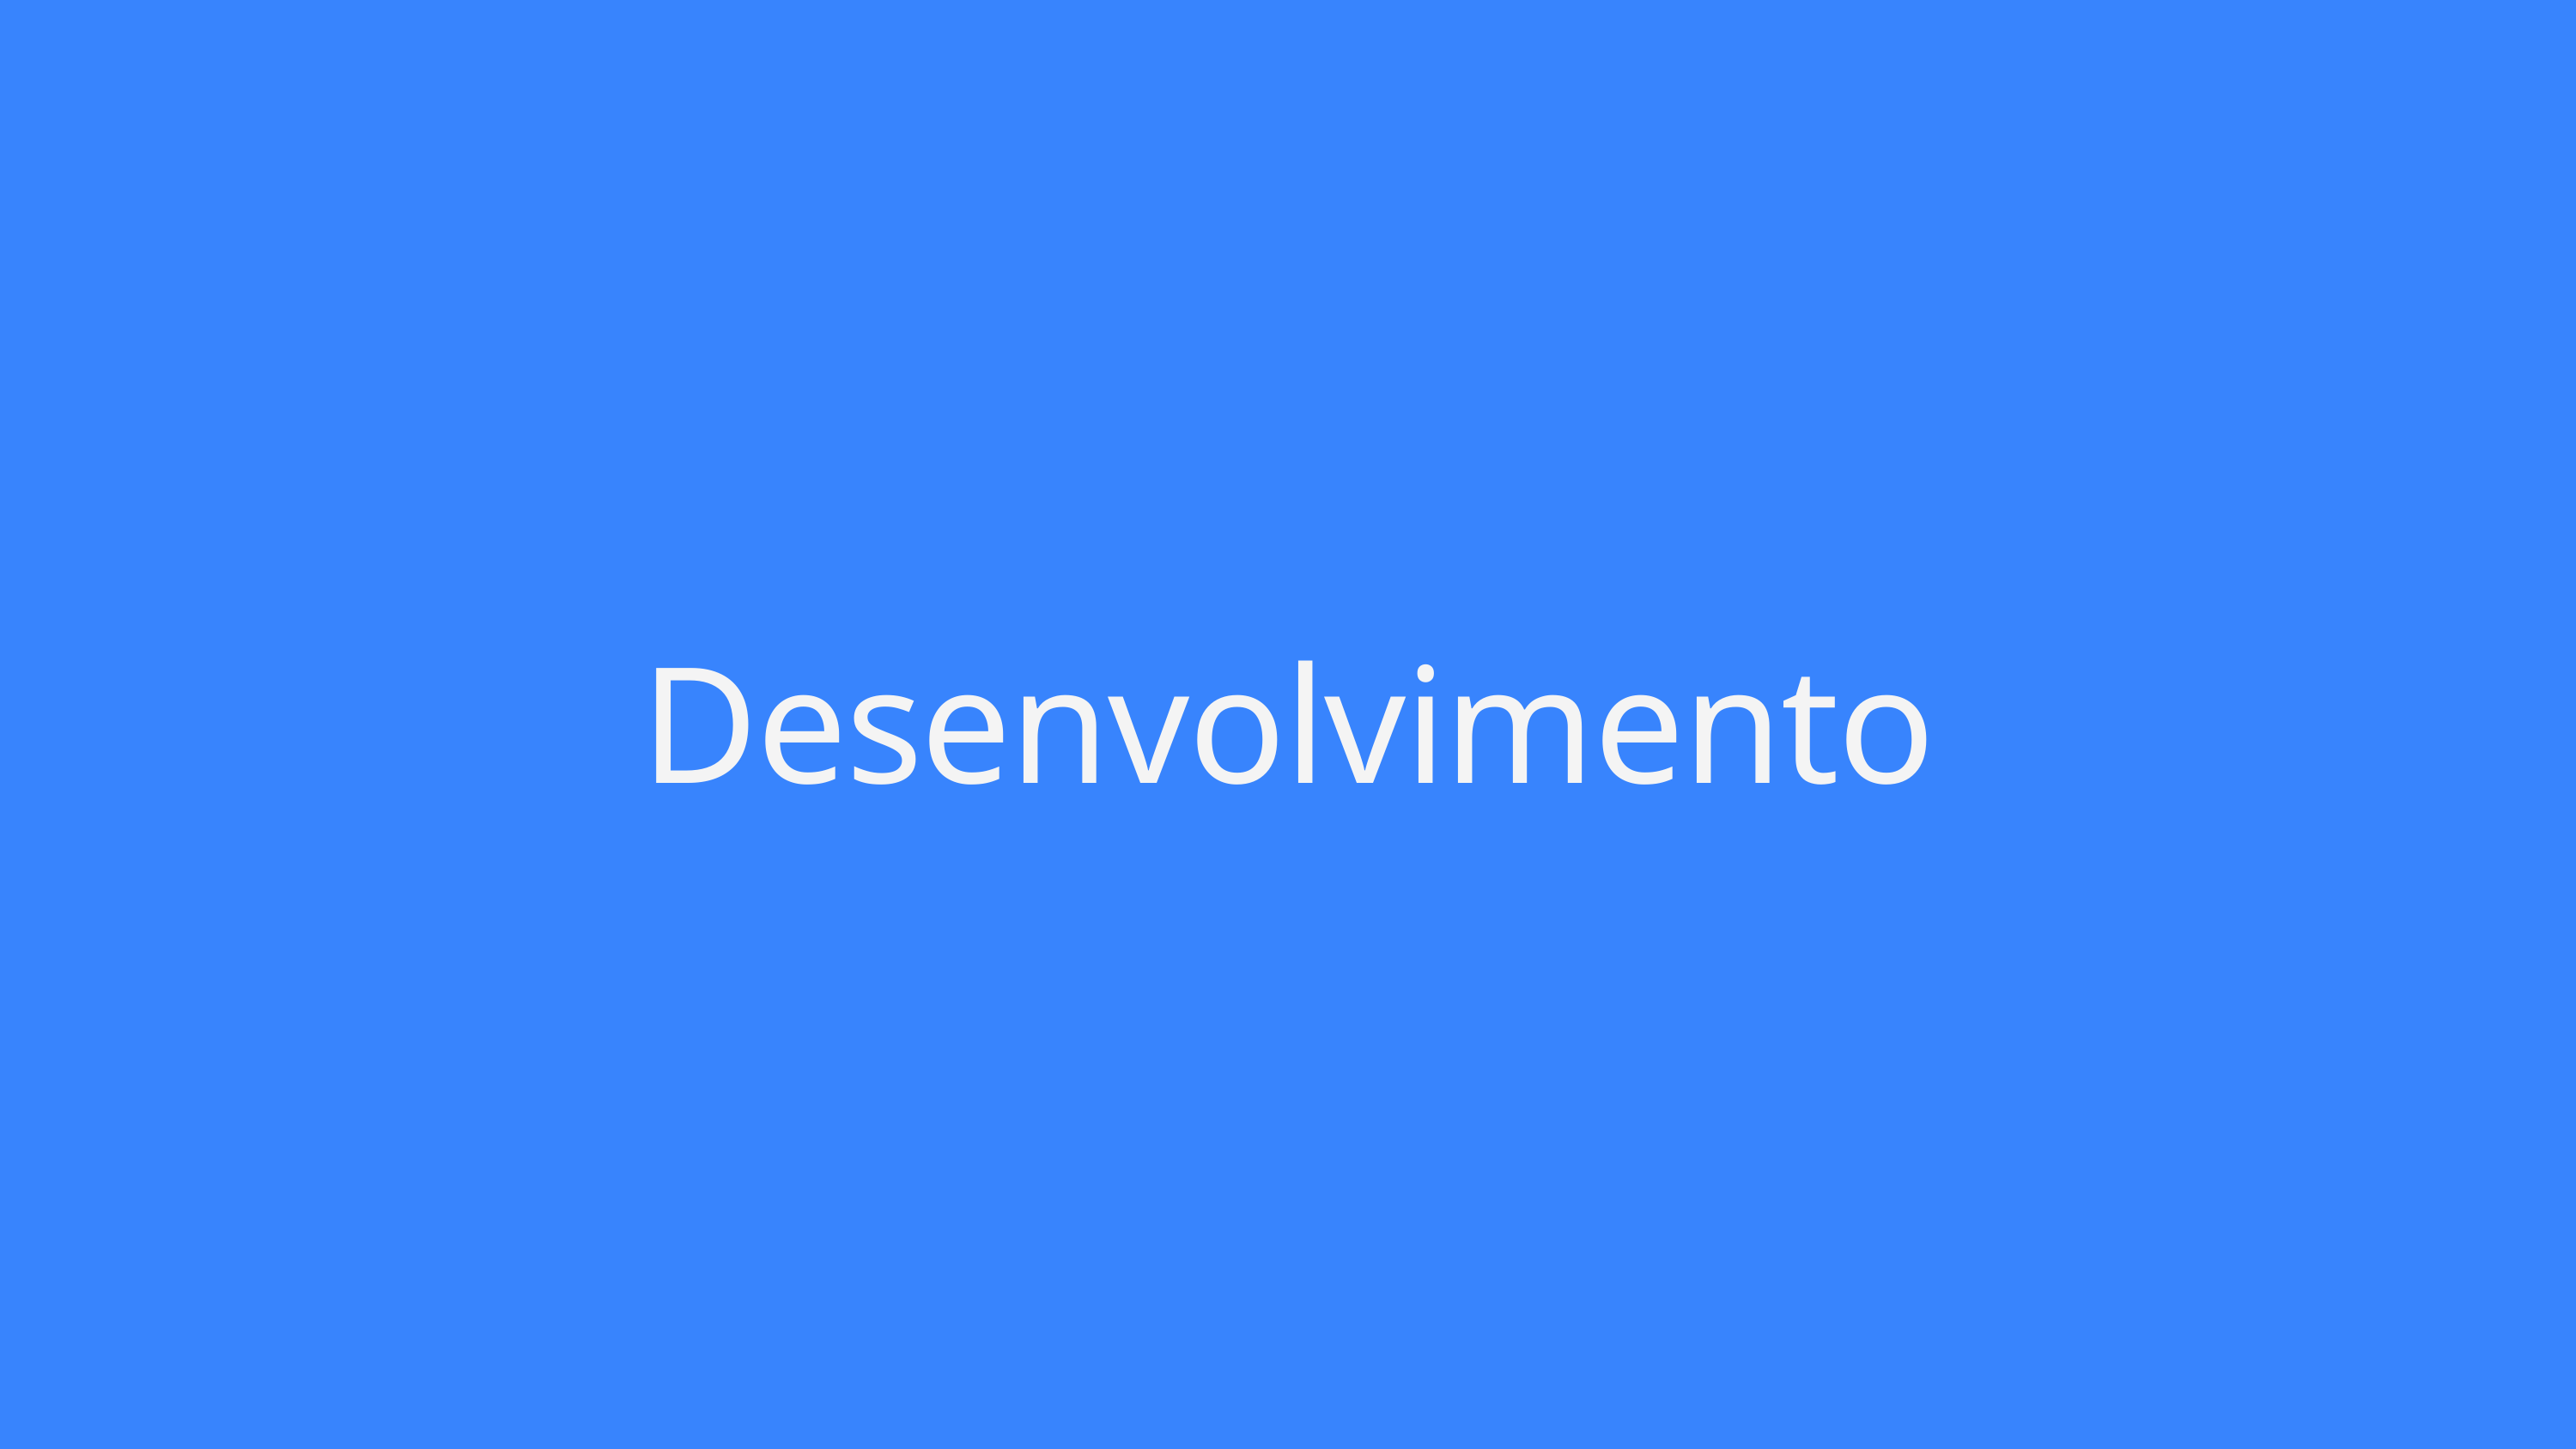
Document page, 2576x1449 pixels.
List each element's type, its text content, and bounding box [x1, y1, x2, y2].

text_box Desenvolvimento [231, 638, 2345, 816]
